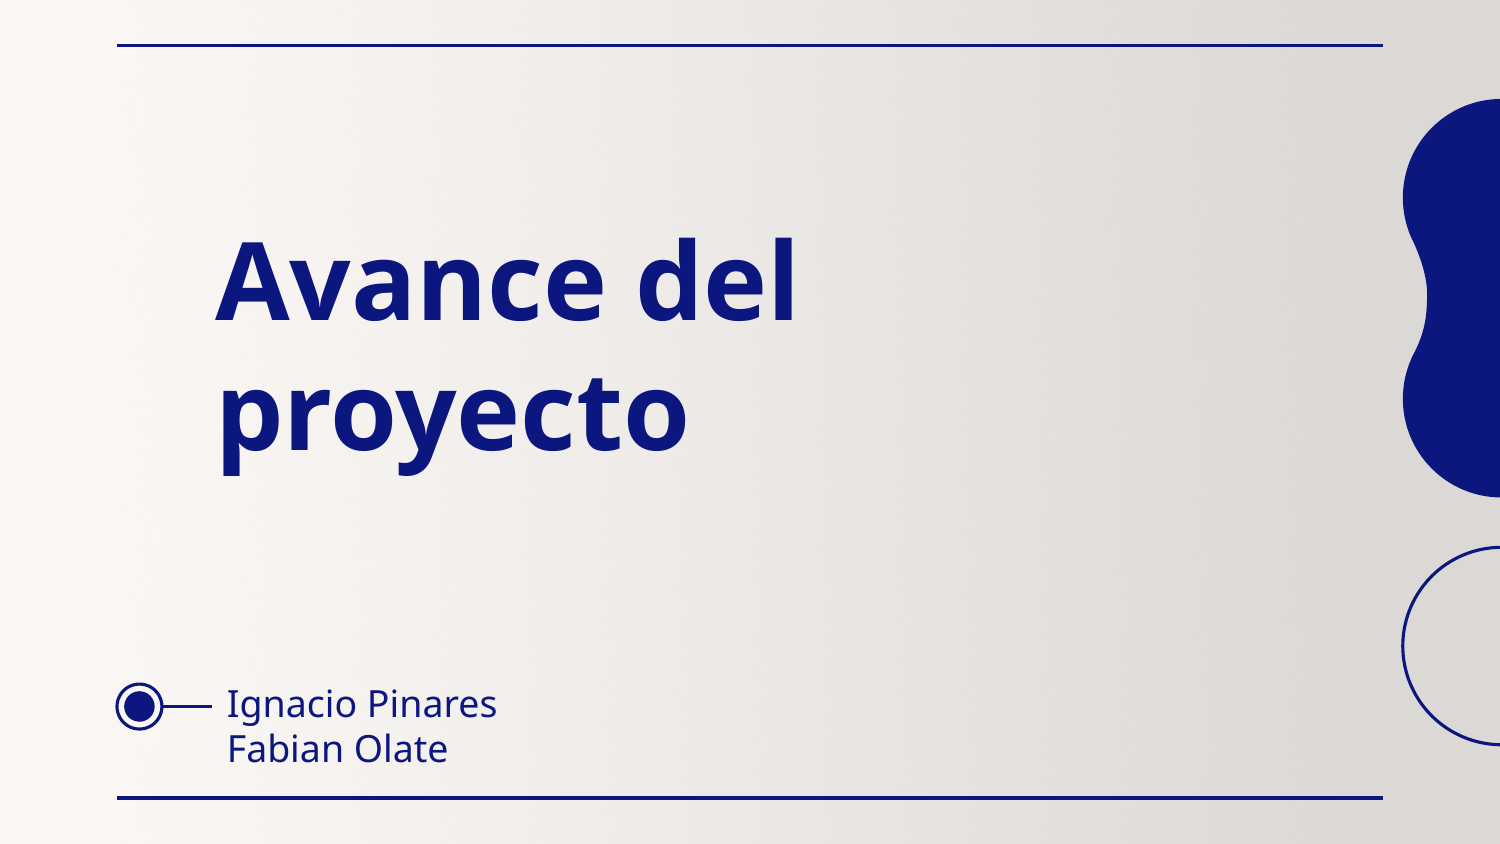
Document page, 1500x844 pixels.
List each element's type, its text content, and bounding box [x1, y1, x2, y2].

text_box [116, 683, 163, 730]
title Avance del proyecto [200, 319, 1300, 487]
subtitle Ignacio Pinares Fabian Olate [211, 664, 604, 749]
